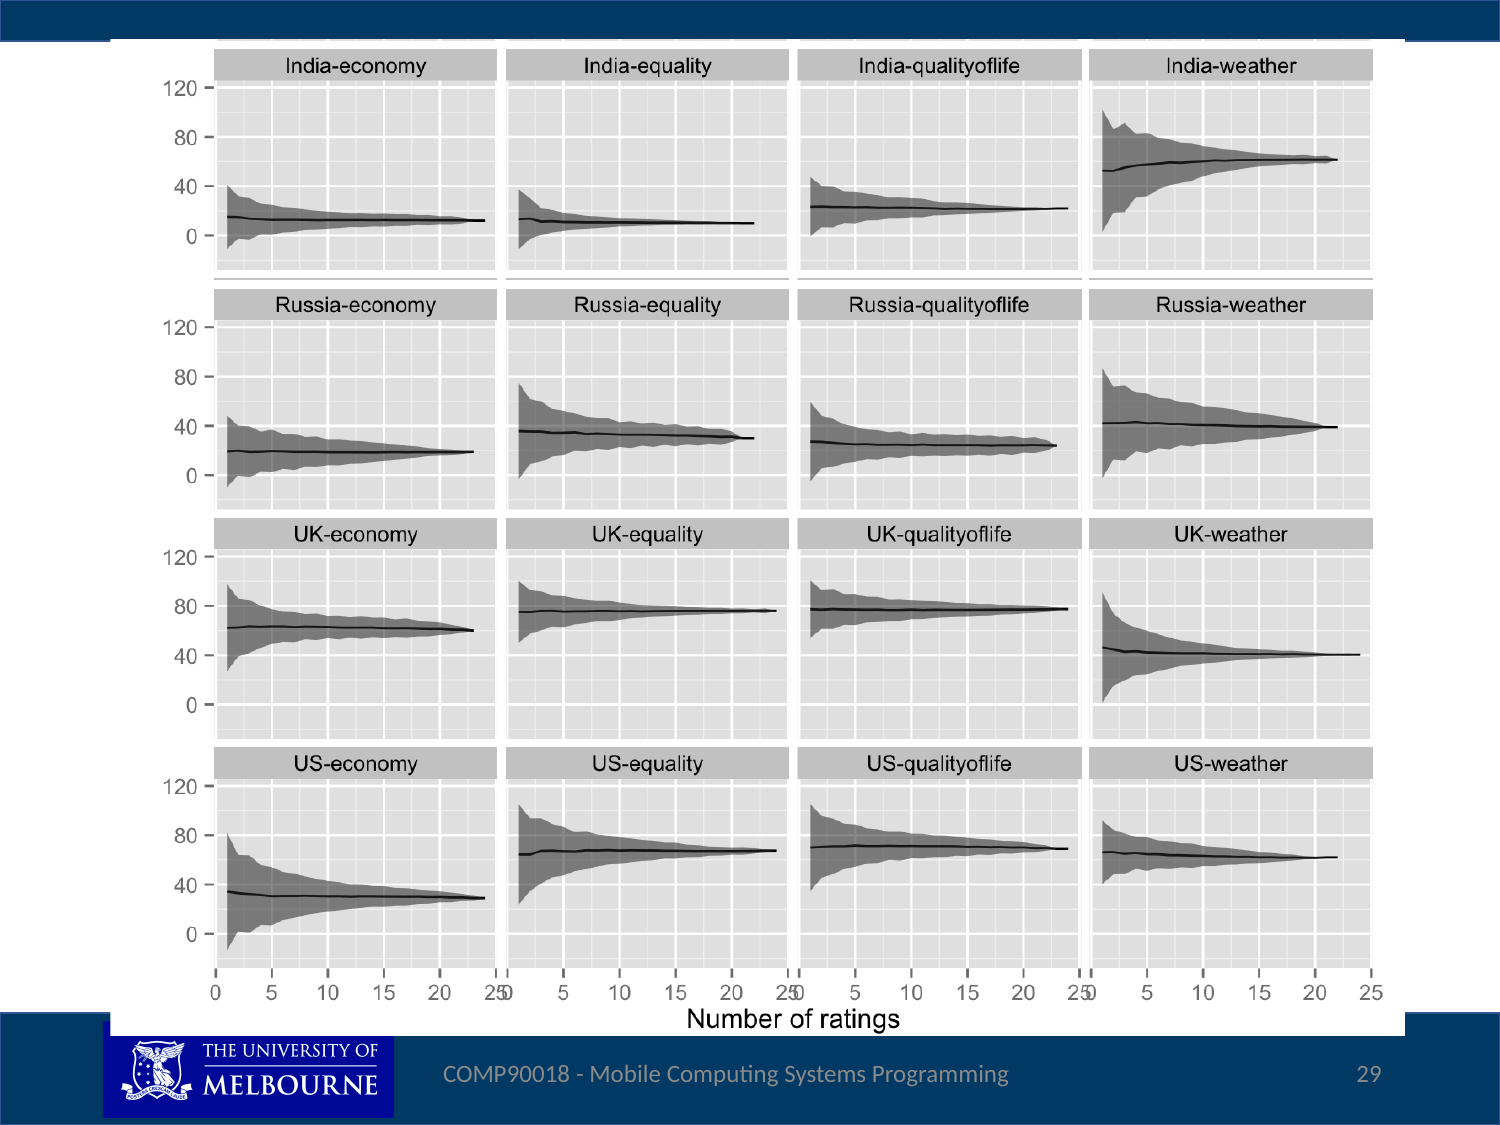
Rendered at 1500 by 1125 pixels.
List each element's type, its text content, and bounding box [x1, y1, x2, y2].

footer COMP90018 - Mobile Computing Systems Programming [393, 1042, 1059, 1103]
picture [103, 39, 1405, 1118]
slide_number 29 [1059, 1042, 1397, 1103]
